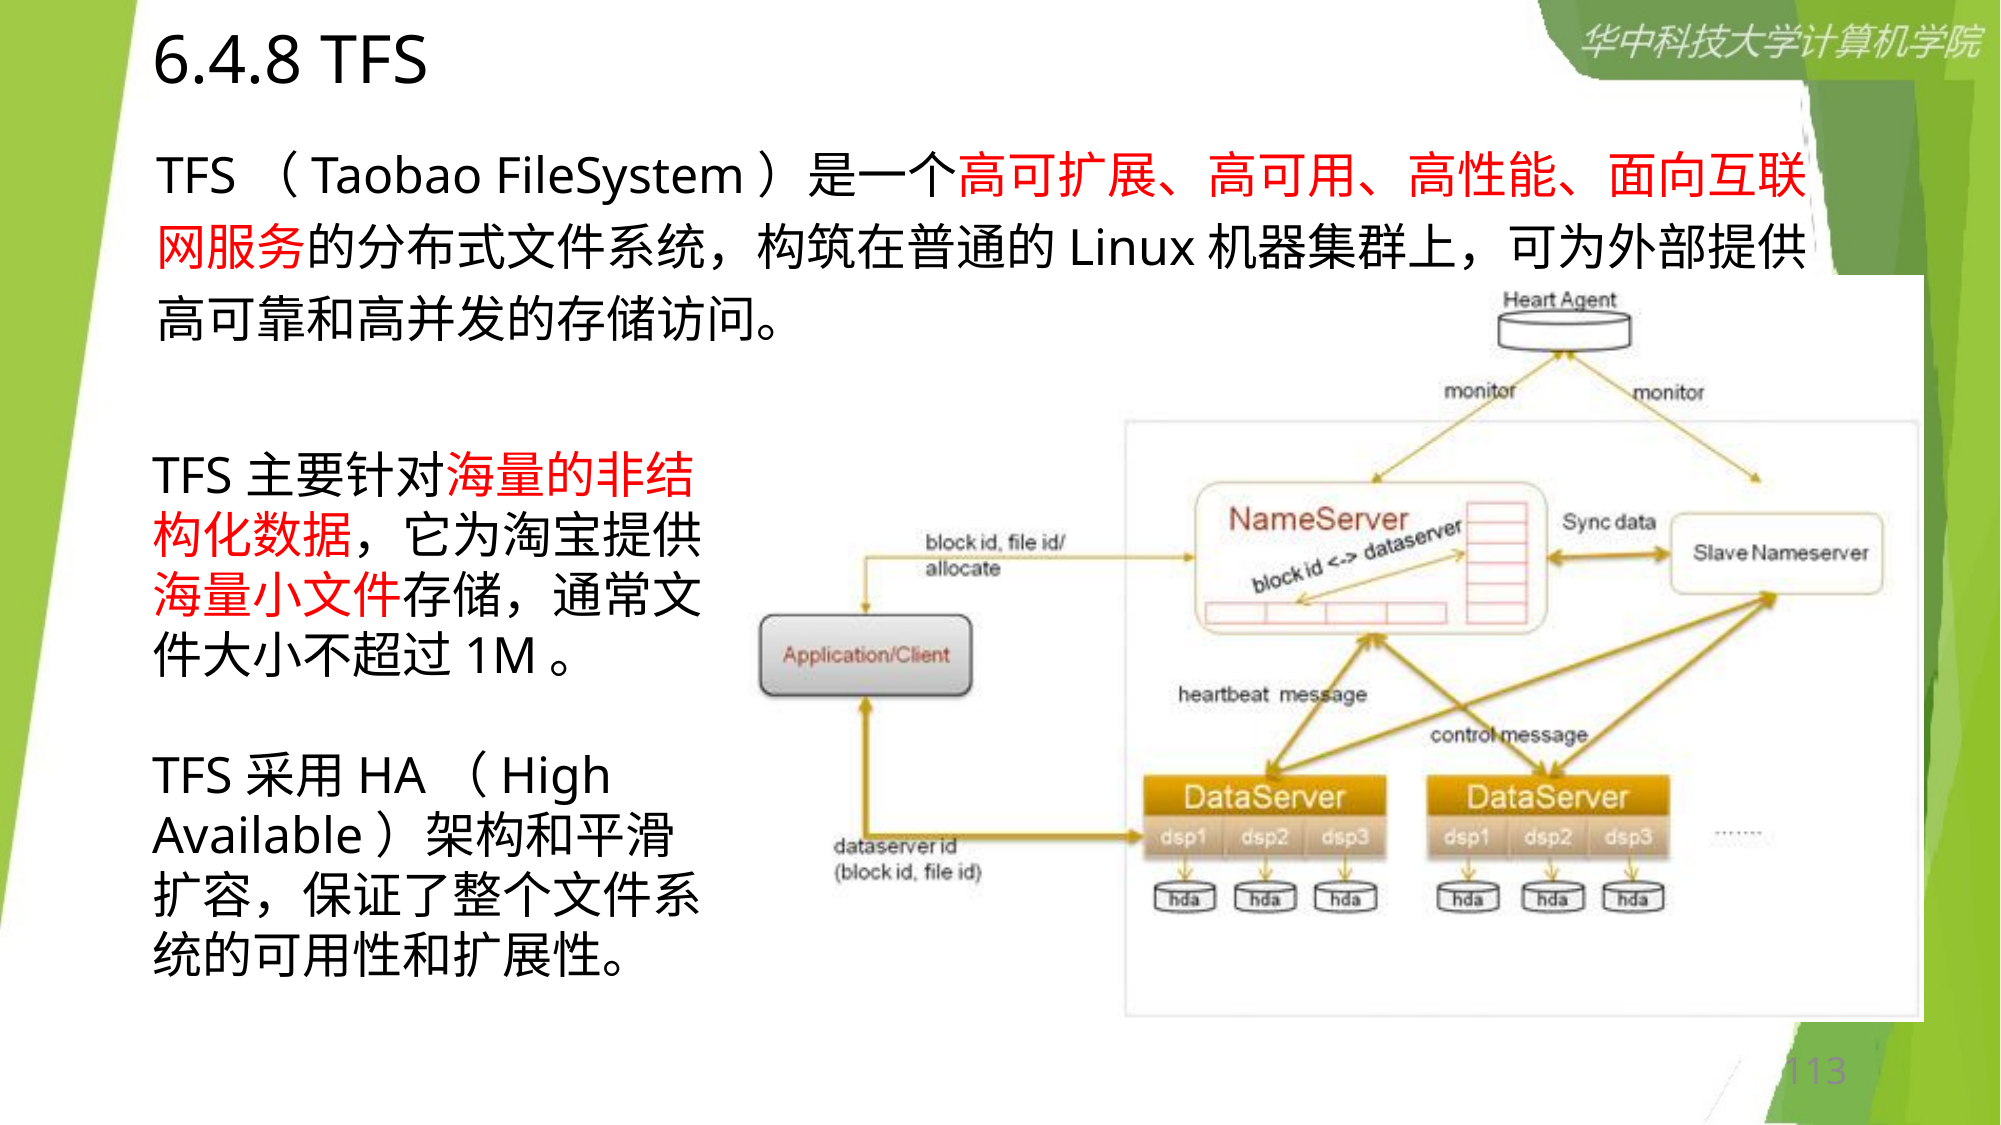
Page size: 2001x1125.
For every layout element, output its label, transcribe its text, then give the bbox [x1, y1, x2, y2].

picture [0, 0, 2001, 1125]
list TFS（Taobao FileSystem）是一个高可扩展、高可用、高性能、面向互联网服务的分布式文件系统，构筑在普通的Linux机器集群上，可为外部提供高可靠和高并发的存储访问。 [141, 124, 1824, 357]
title 6.4.8 TFS [137, 0, 1863, 138]
text_box TFS主要针对海量的非结构化数据，它为淘宝提供海量小文件存储，通常文件大小不超过1M。 TFS采用HA（High Available）架构和平滑扩容，保证了整个文件系统的可用性和扩展性。 [137, 435, 733, 991]
slide_number 113 [1412, 1042, 1863, 1103]
